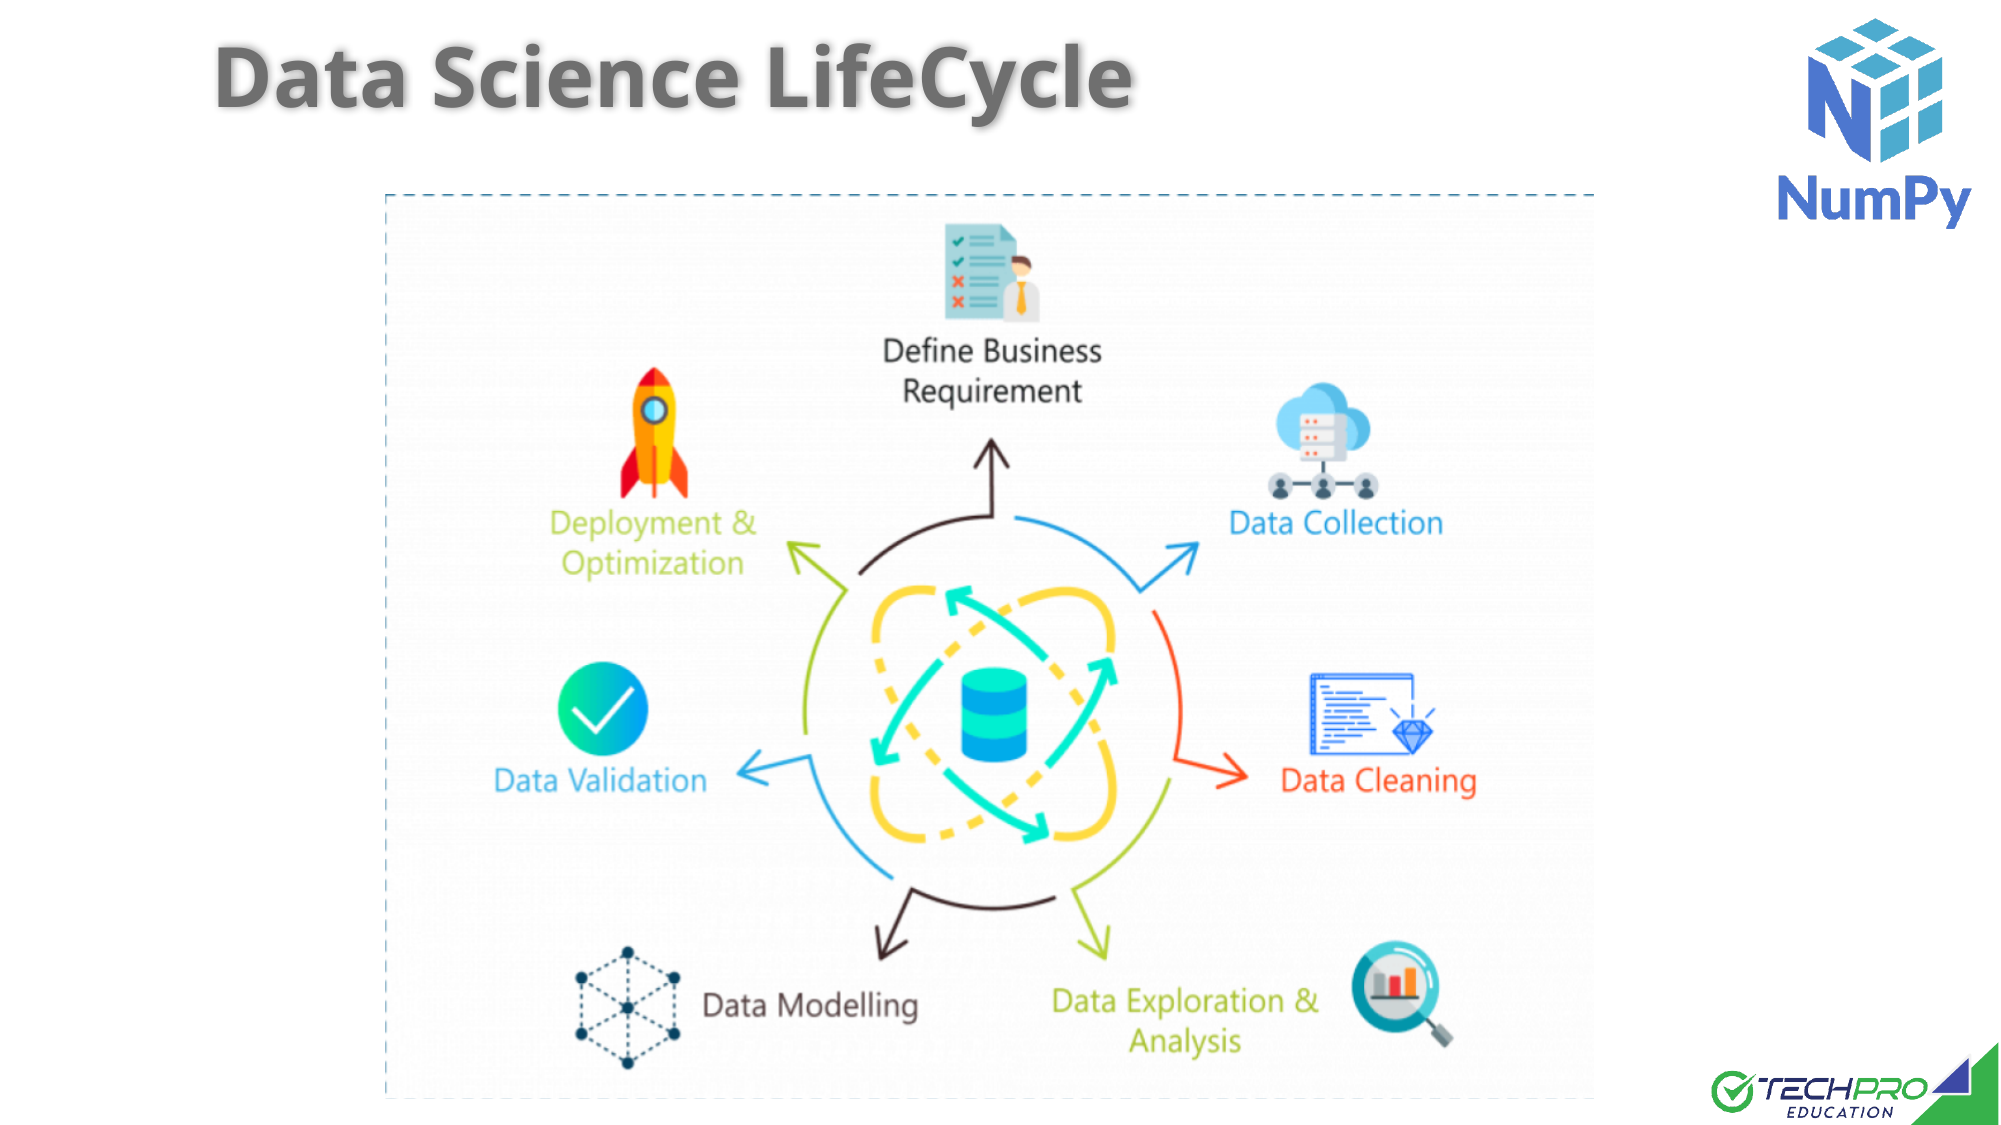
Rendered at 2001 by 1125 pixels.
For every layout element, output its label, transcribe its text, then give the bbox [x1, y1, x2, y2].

picture [1710, 1047, 1929, 1125]
list Data Science LifeCycle [196, 13, 1750, 136]
picture [385, 193, 1595, 1099]
picture [1750, 0, 2000, 250]
